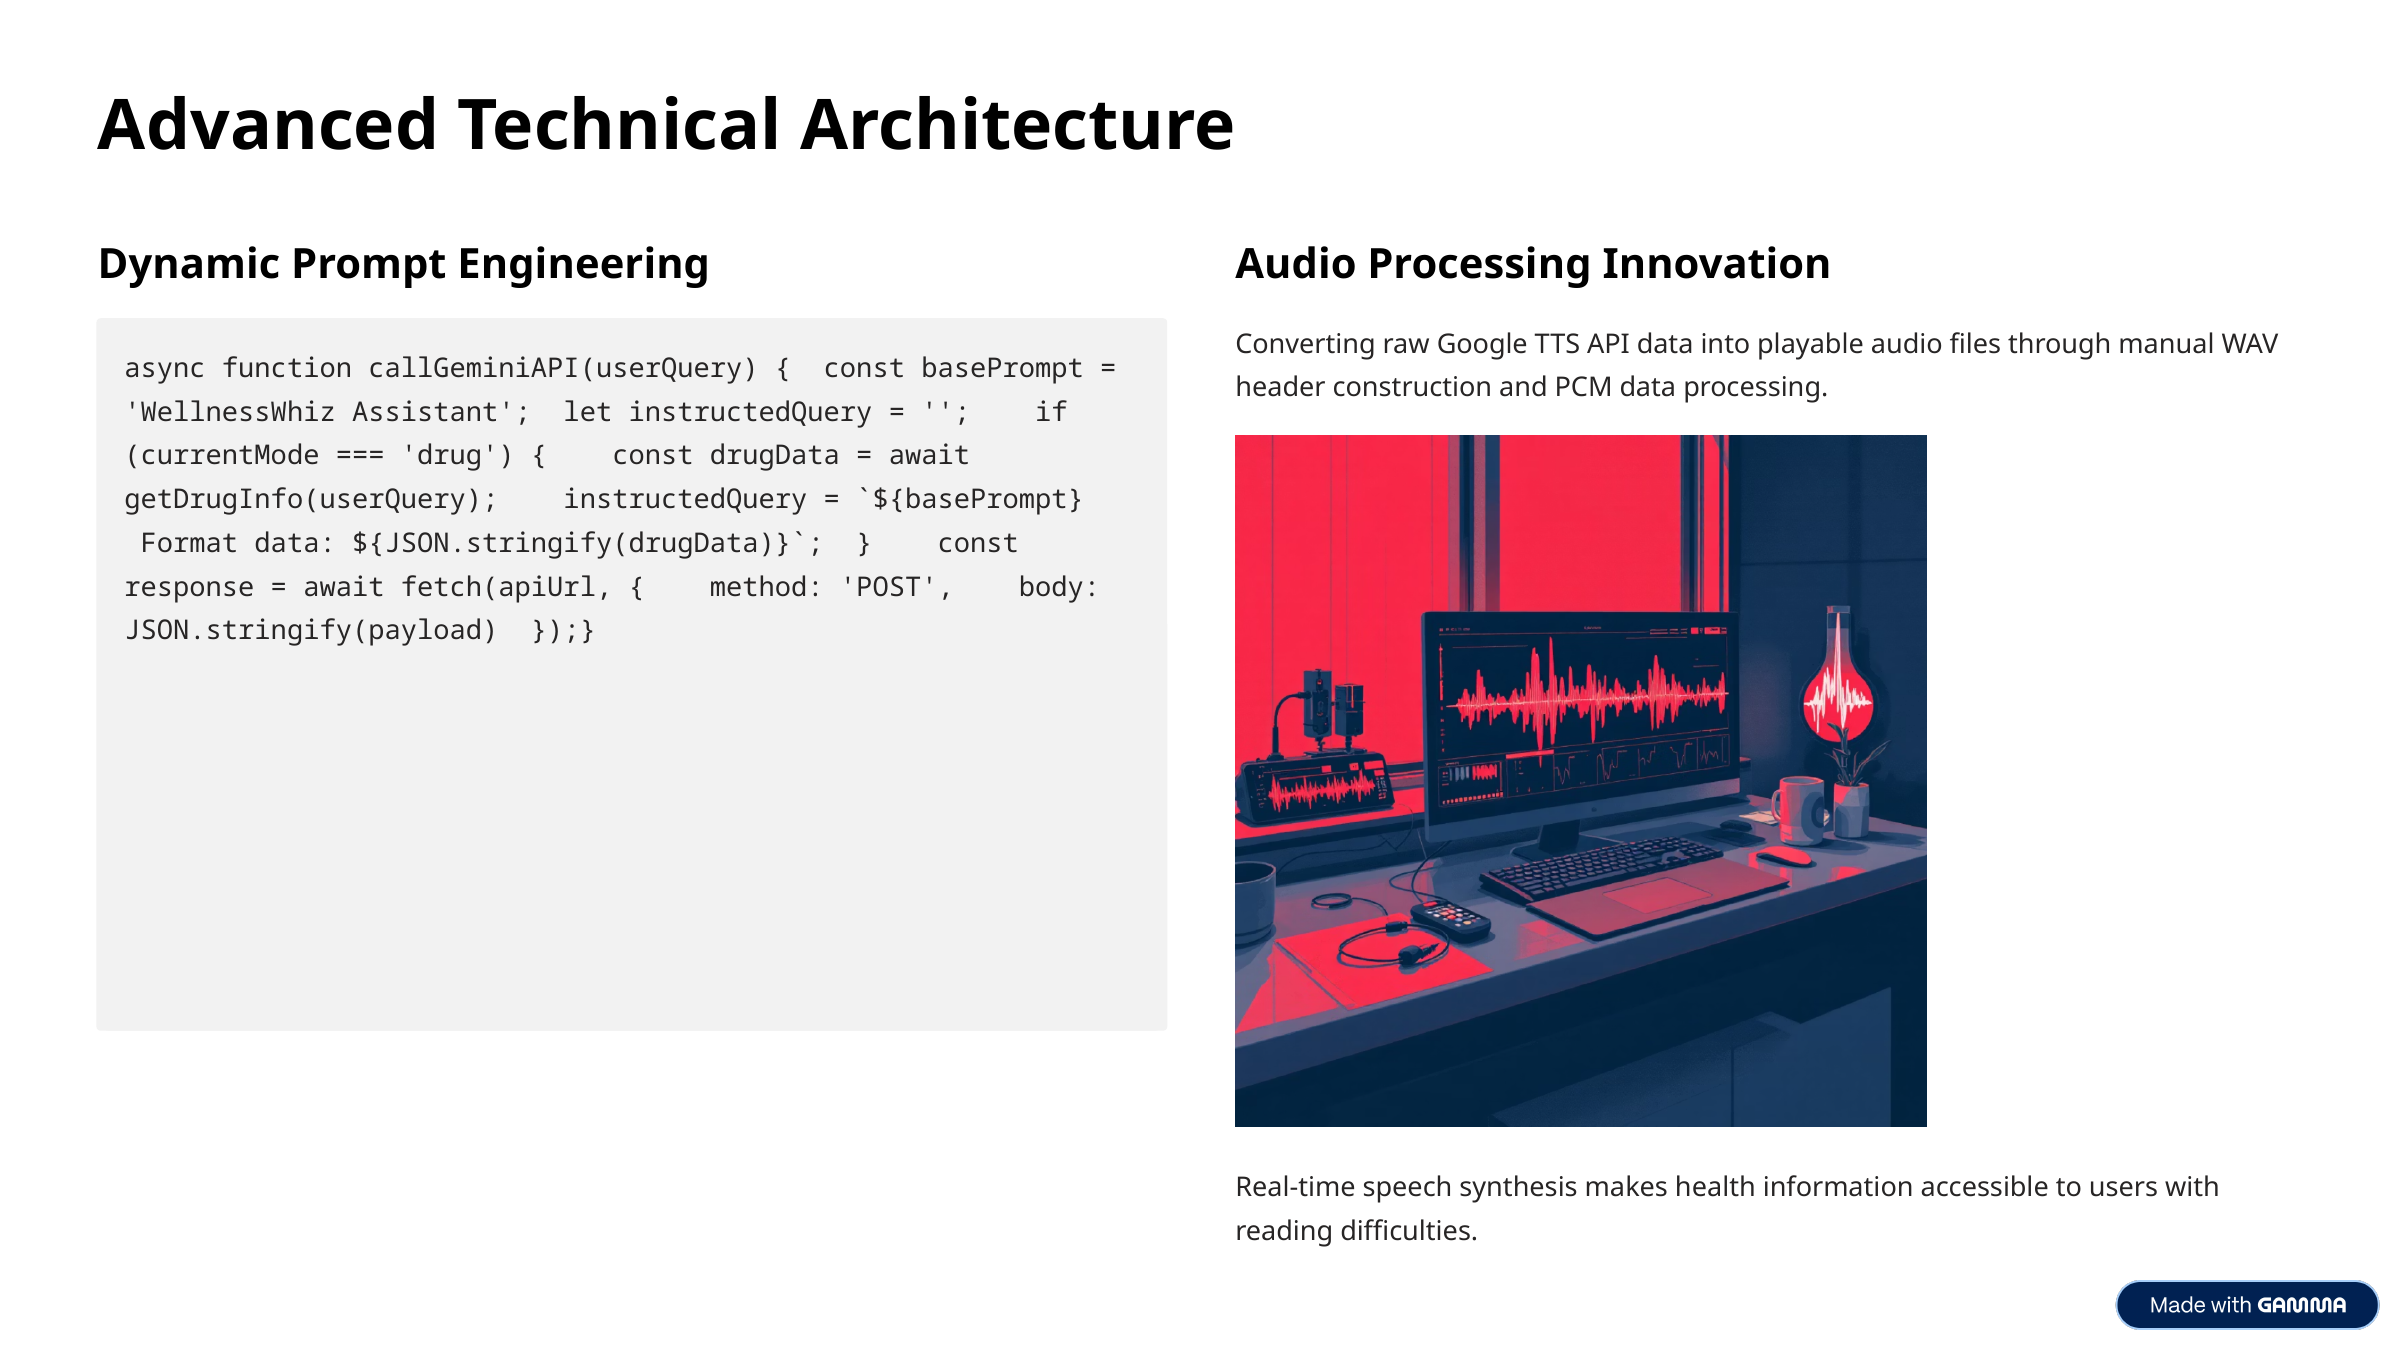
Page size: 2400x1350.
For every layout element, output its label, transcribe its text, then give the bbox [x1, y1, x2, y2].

text_box Converting raw Google TTS API data into playable audio files through manual WAV header construction and PCM data processing. [1235, 314, 2304, 405]
text_box Real-time speech synthesis makes health information accessible to users with reading difficulties. [1235, 1158, 2304, 1248]
picture [2106, 1271, 2389, 1339]
picture [1235, 435, 1927, 1127]
text_box Dynamic Prompt Engineering [97, 234, 694, 287]
text_box Advanced Technical Architecture [97, 77, 1238, 165]
text_box Audio Processing Innovation [1235, 234, 1823, 287]
text_box async function callGeminiAPI(userQuery) { const basePrompt = 'WellnessWhiz Assistant'; let instructedQuery = ''; if (currentMode === 'drug') { const drugData = await getDrugInfo(userQuery); instructedQuery = `${basePrompt} Format data: ${JSON.stringify(drugData)}`; } const response = await fetch(apiUrl, { method: 'POST', body: JSON.stringify(payload) });} [124, 339, 1140, 1010]
text_box [96, 318, 1168, 1031]
